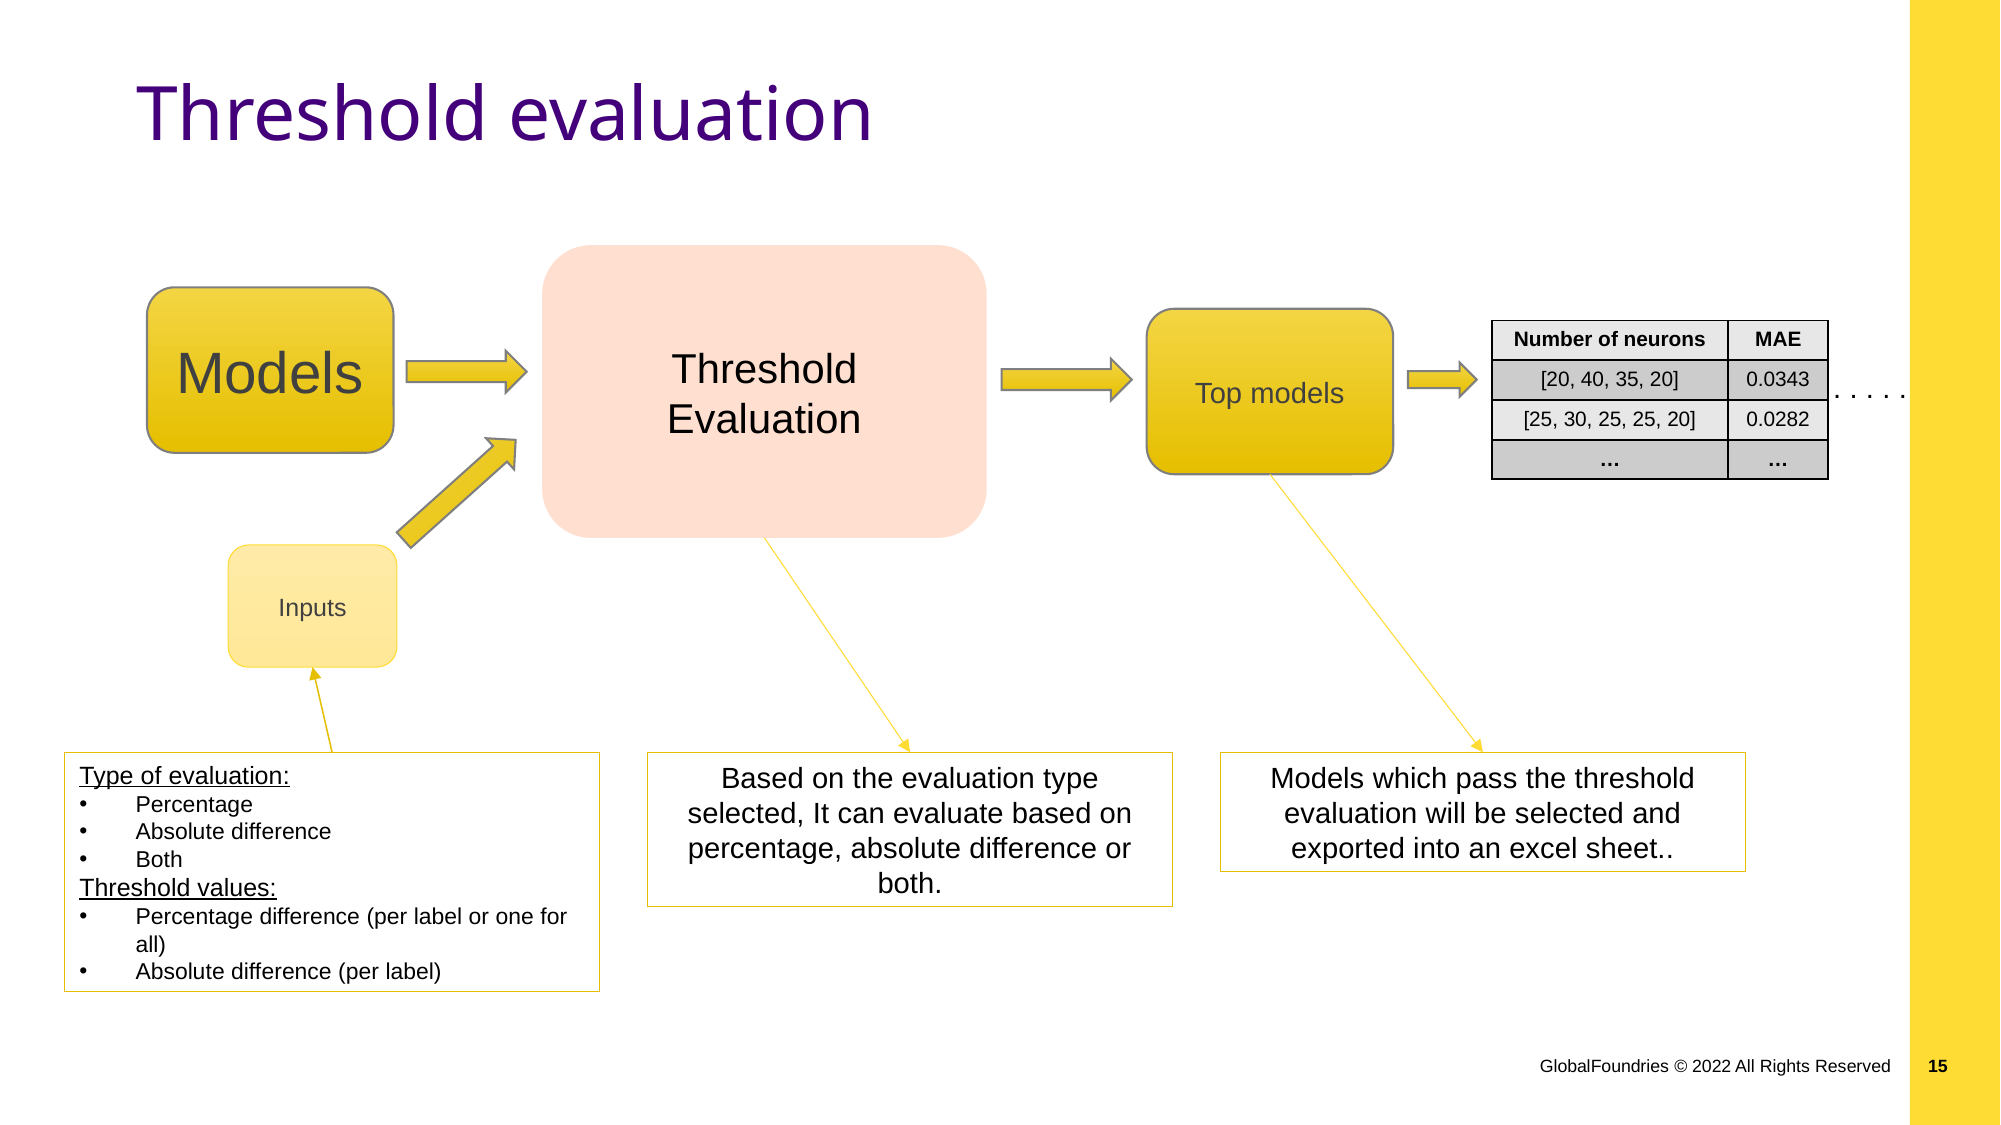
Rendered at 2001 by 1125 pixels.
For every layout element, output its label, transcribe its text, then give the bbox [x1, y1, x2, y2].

table_header MAE [1729, 321, 1827, 359]
table_cell [25, 30, 25, 25, 20] [1493, 401, 1727, 439]
text_box Models which pass the threshold evaluation will be selected and exported into an excel sheet.. [1220, 752, 1746, 872]
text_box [764, 537, 911, 753]
table_cell … [1493, 441, 1727, 478]
table_header Number of neurons [1493, 321, 1727, 359]
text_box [1269, 474, 1483, 753]
text_box [1000, 356, 1134, 404]
title Threshold evaluation [136, 65, 1883, 159]
table_cell 0.0343 [1729, 361, 1793, 399]
text_box [395, 437, 517, 550]
text_box Inputs [227, 544, 398, 668]
text_box [1406, 360, 1479, 400]
text_box [405, 348, 529, 396]
table_cell … [1729, 441, 1827, 478]
text_box Based on the evaluation type selected, It can evaluate based on percentage, absolute difference or both. [647, 752, 1173, 907]
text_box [312, 667, 332, 753]
table_cell [20, 40, 35, 20] [1493, 361, 1727, 399]
text_box Top models [1145, 307, 1395, 476]
text_box Threshold Evaluation [541, 244, 988, 539]
table_cell 0.0282 [1729, 401, 1827, 439]
slide_number 15 [1899, 1047, 1963, 1108]
text_box Models [145, 286, 395, 454]
text_box . . . . . [1793, 361, 1939, 412]
slide_number GlobalFoundries © 2022 All Rights Reserved [1508, 1047, 1899, 1108]
text_box Type of evaluation: Percentage Absolute difference Both Threshold values: Percentage difference (per label or one for all) Absolute difference (per label) [64, 752, 600, 992]
